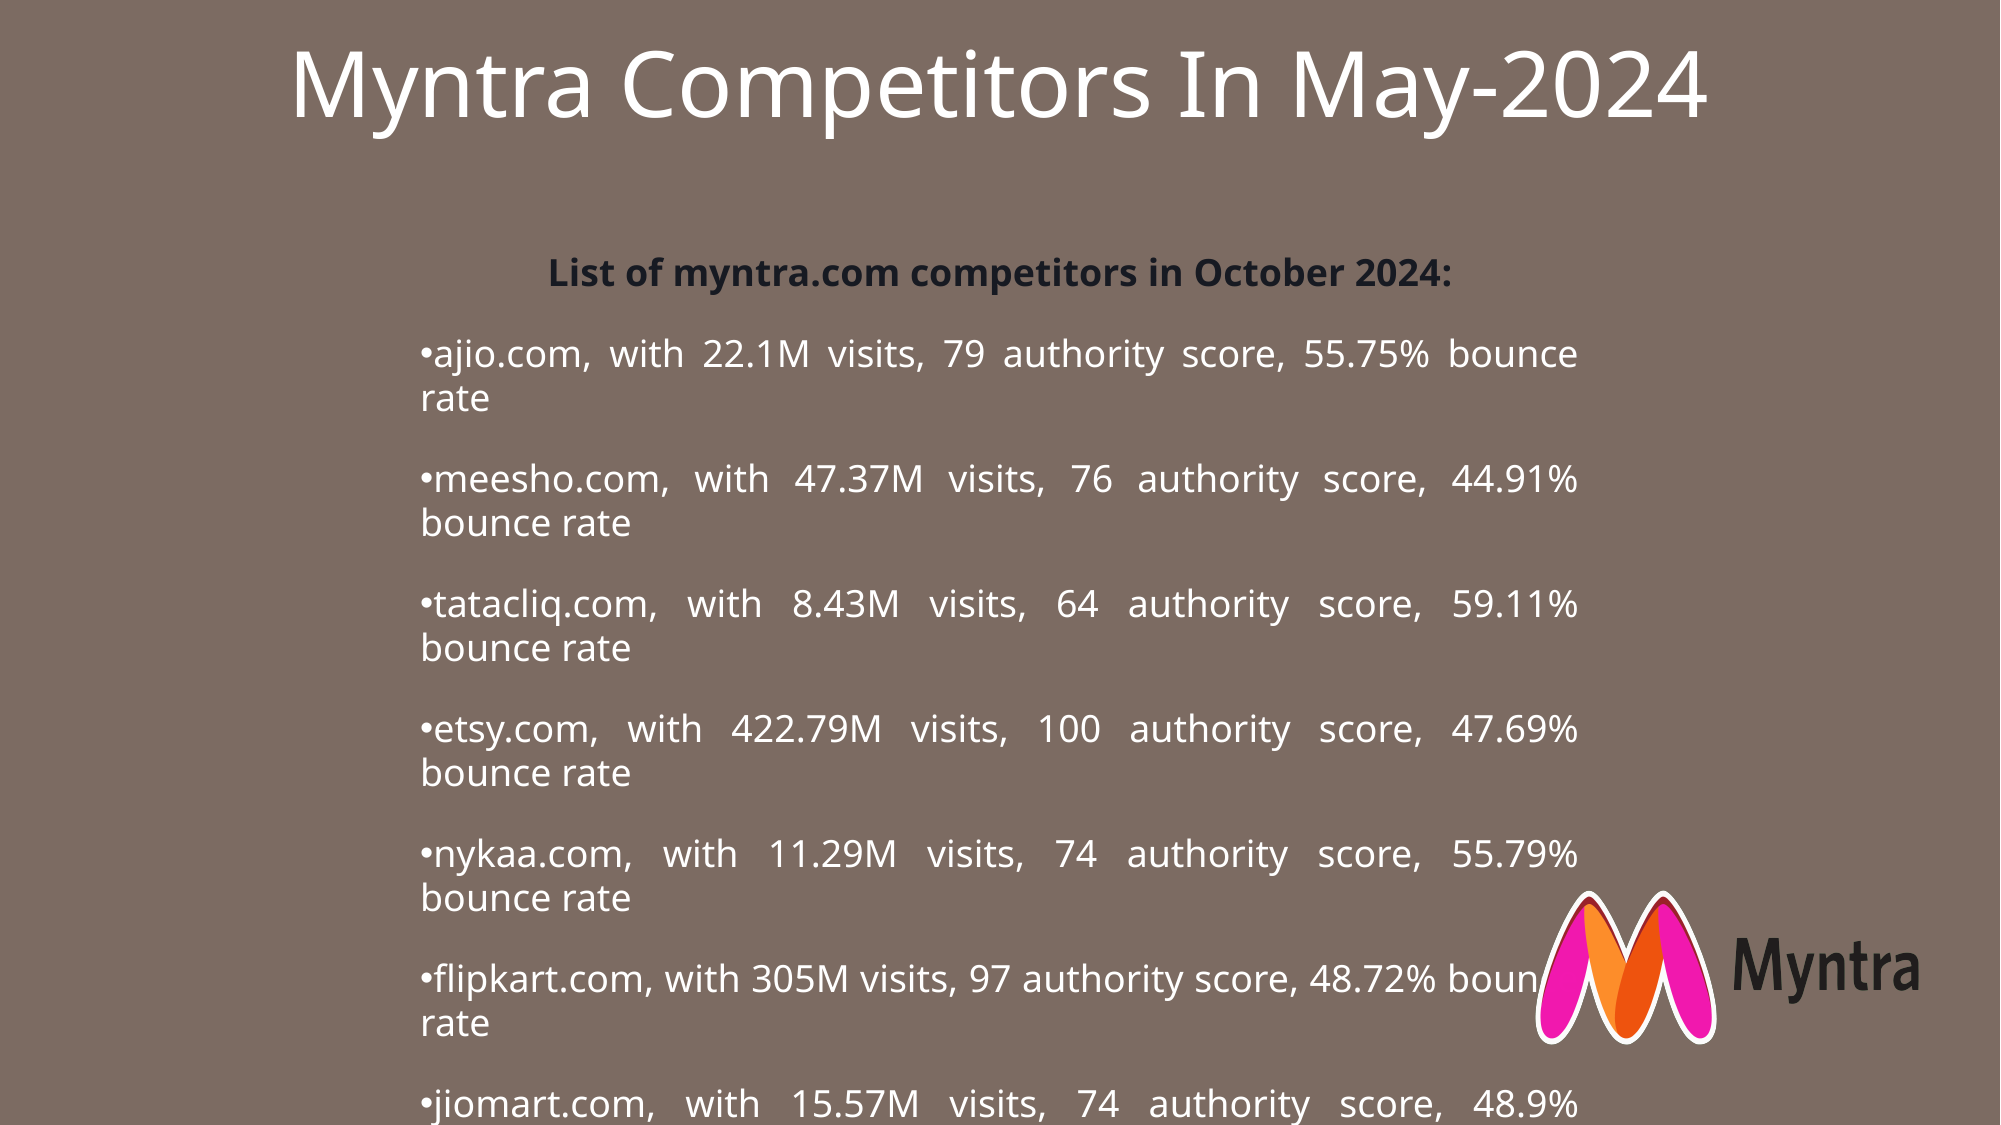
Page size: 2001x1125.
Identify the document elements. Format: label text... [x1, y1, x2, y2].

picture [1532, 832, 1922, 1103]
text_box List of myntra.com competitors in October 2024: ajio.com, with 22.1M visits, 79 authority score, 55.75% bounce rate meesho.com, with 47.37M visits, 76 authority score, 44.91% bounce rate tatacliq.com, with 8.43M visits, 64 authority score, 59.11% bounce rate etsy.com, with 422.79M visits, 100 authority score, 47.69% bounce rate nykaa.com, with 11.29M visits, 74 authority score, 55.79% bounce rate flipkart.com, with 305M visits, 97 authority score, 48.72% bounce rate jiomart.com, with 15.57M visits, 74 authority score, 48.9% bounce rate [405, 211, 1595, 1125]
title Myntra Competitors In May-2024 [137, 22, 1863, 154]
